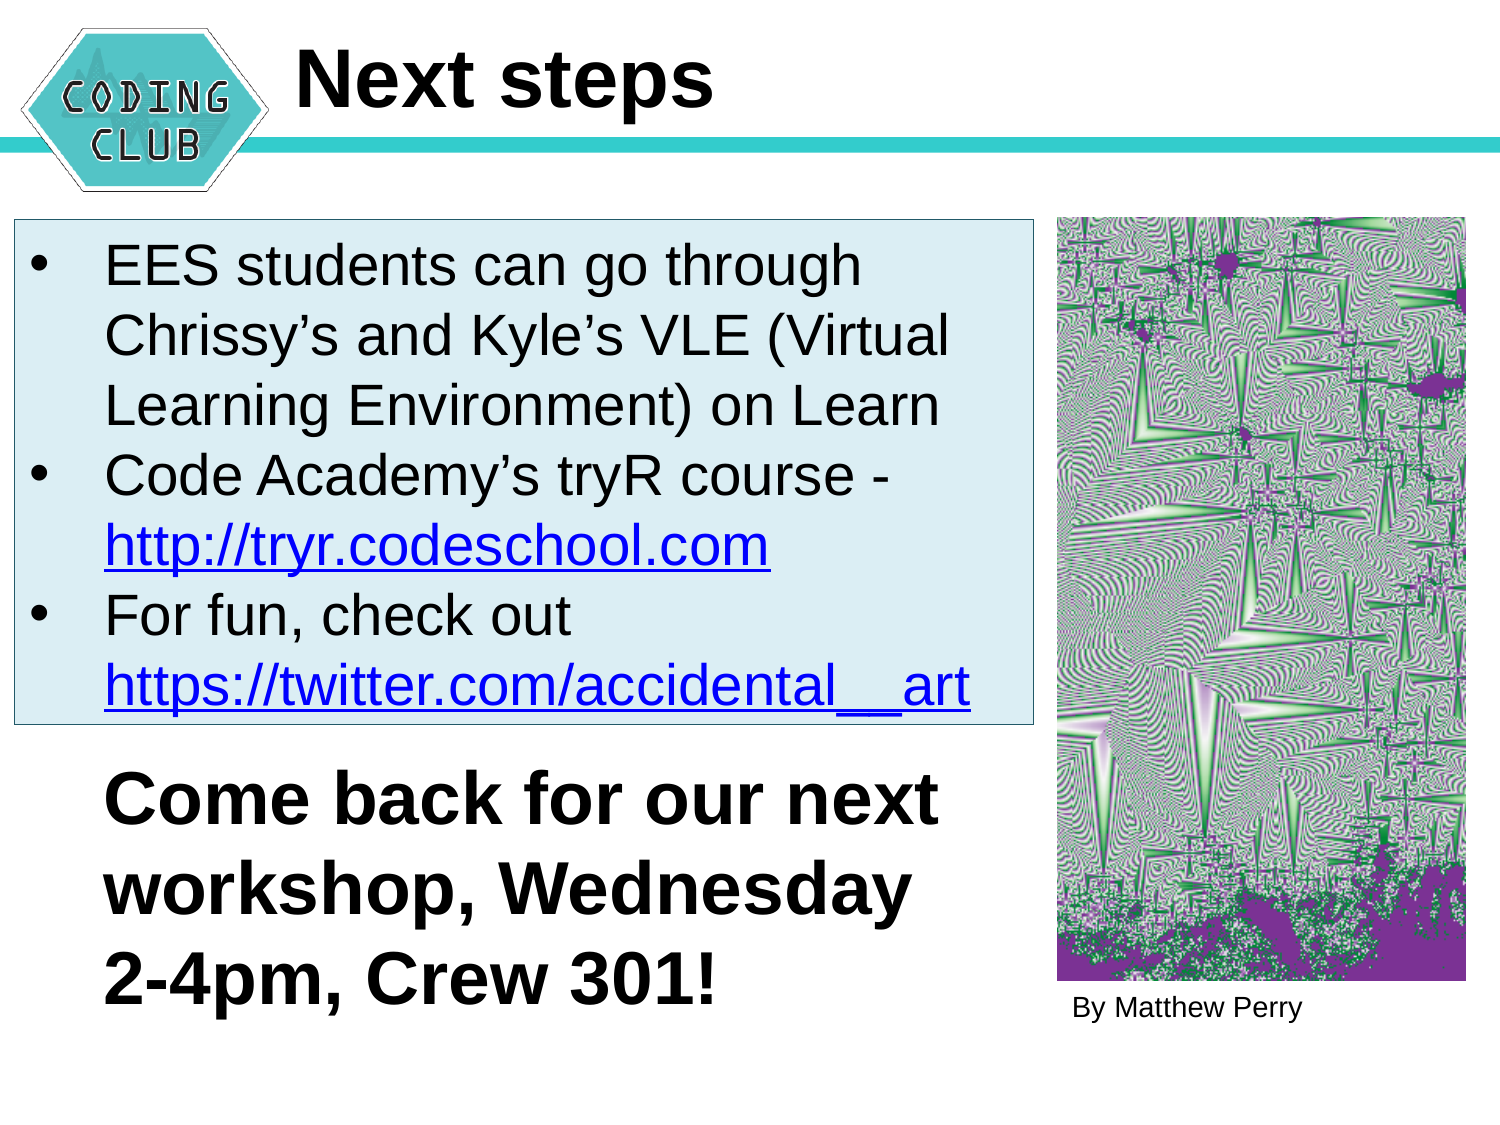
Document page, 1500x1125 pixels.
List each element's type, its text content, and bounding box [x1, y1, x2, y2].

picture [1056, 217, 1467, 981]
text_box [0, 135, 4, 155]
picture [9, 16, 281, 202]
text_box Next steps [283, 17, 1495, 132]
text_box [286, 135, 1500, 155]
text_box Come back for our next workshop, Wednesday 2-4pm, Crew 301! [88, 741, 981, 1027]
text_box EES students can go through Chrissy’s and Kyle’s VLE (Virtual Learning Environment) on Learn Code Academy’s tryR course - http://tryr.codeschool.com For fun, check out https://twitter.com/accidental__art [14, 219, 1034, 725]
text_box By Matthew Perry [1057, 989, 1447, 1032]
